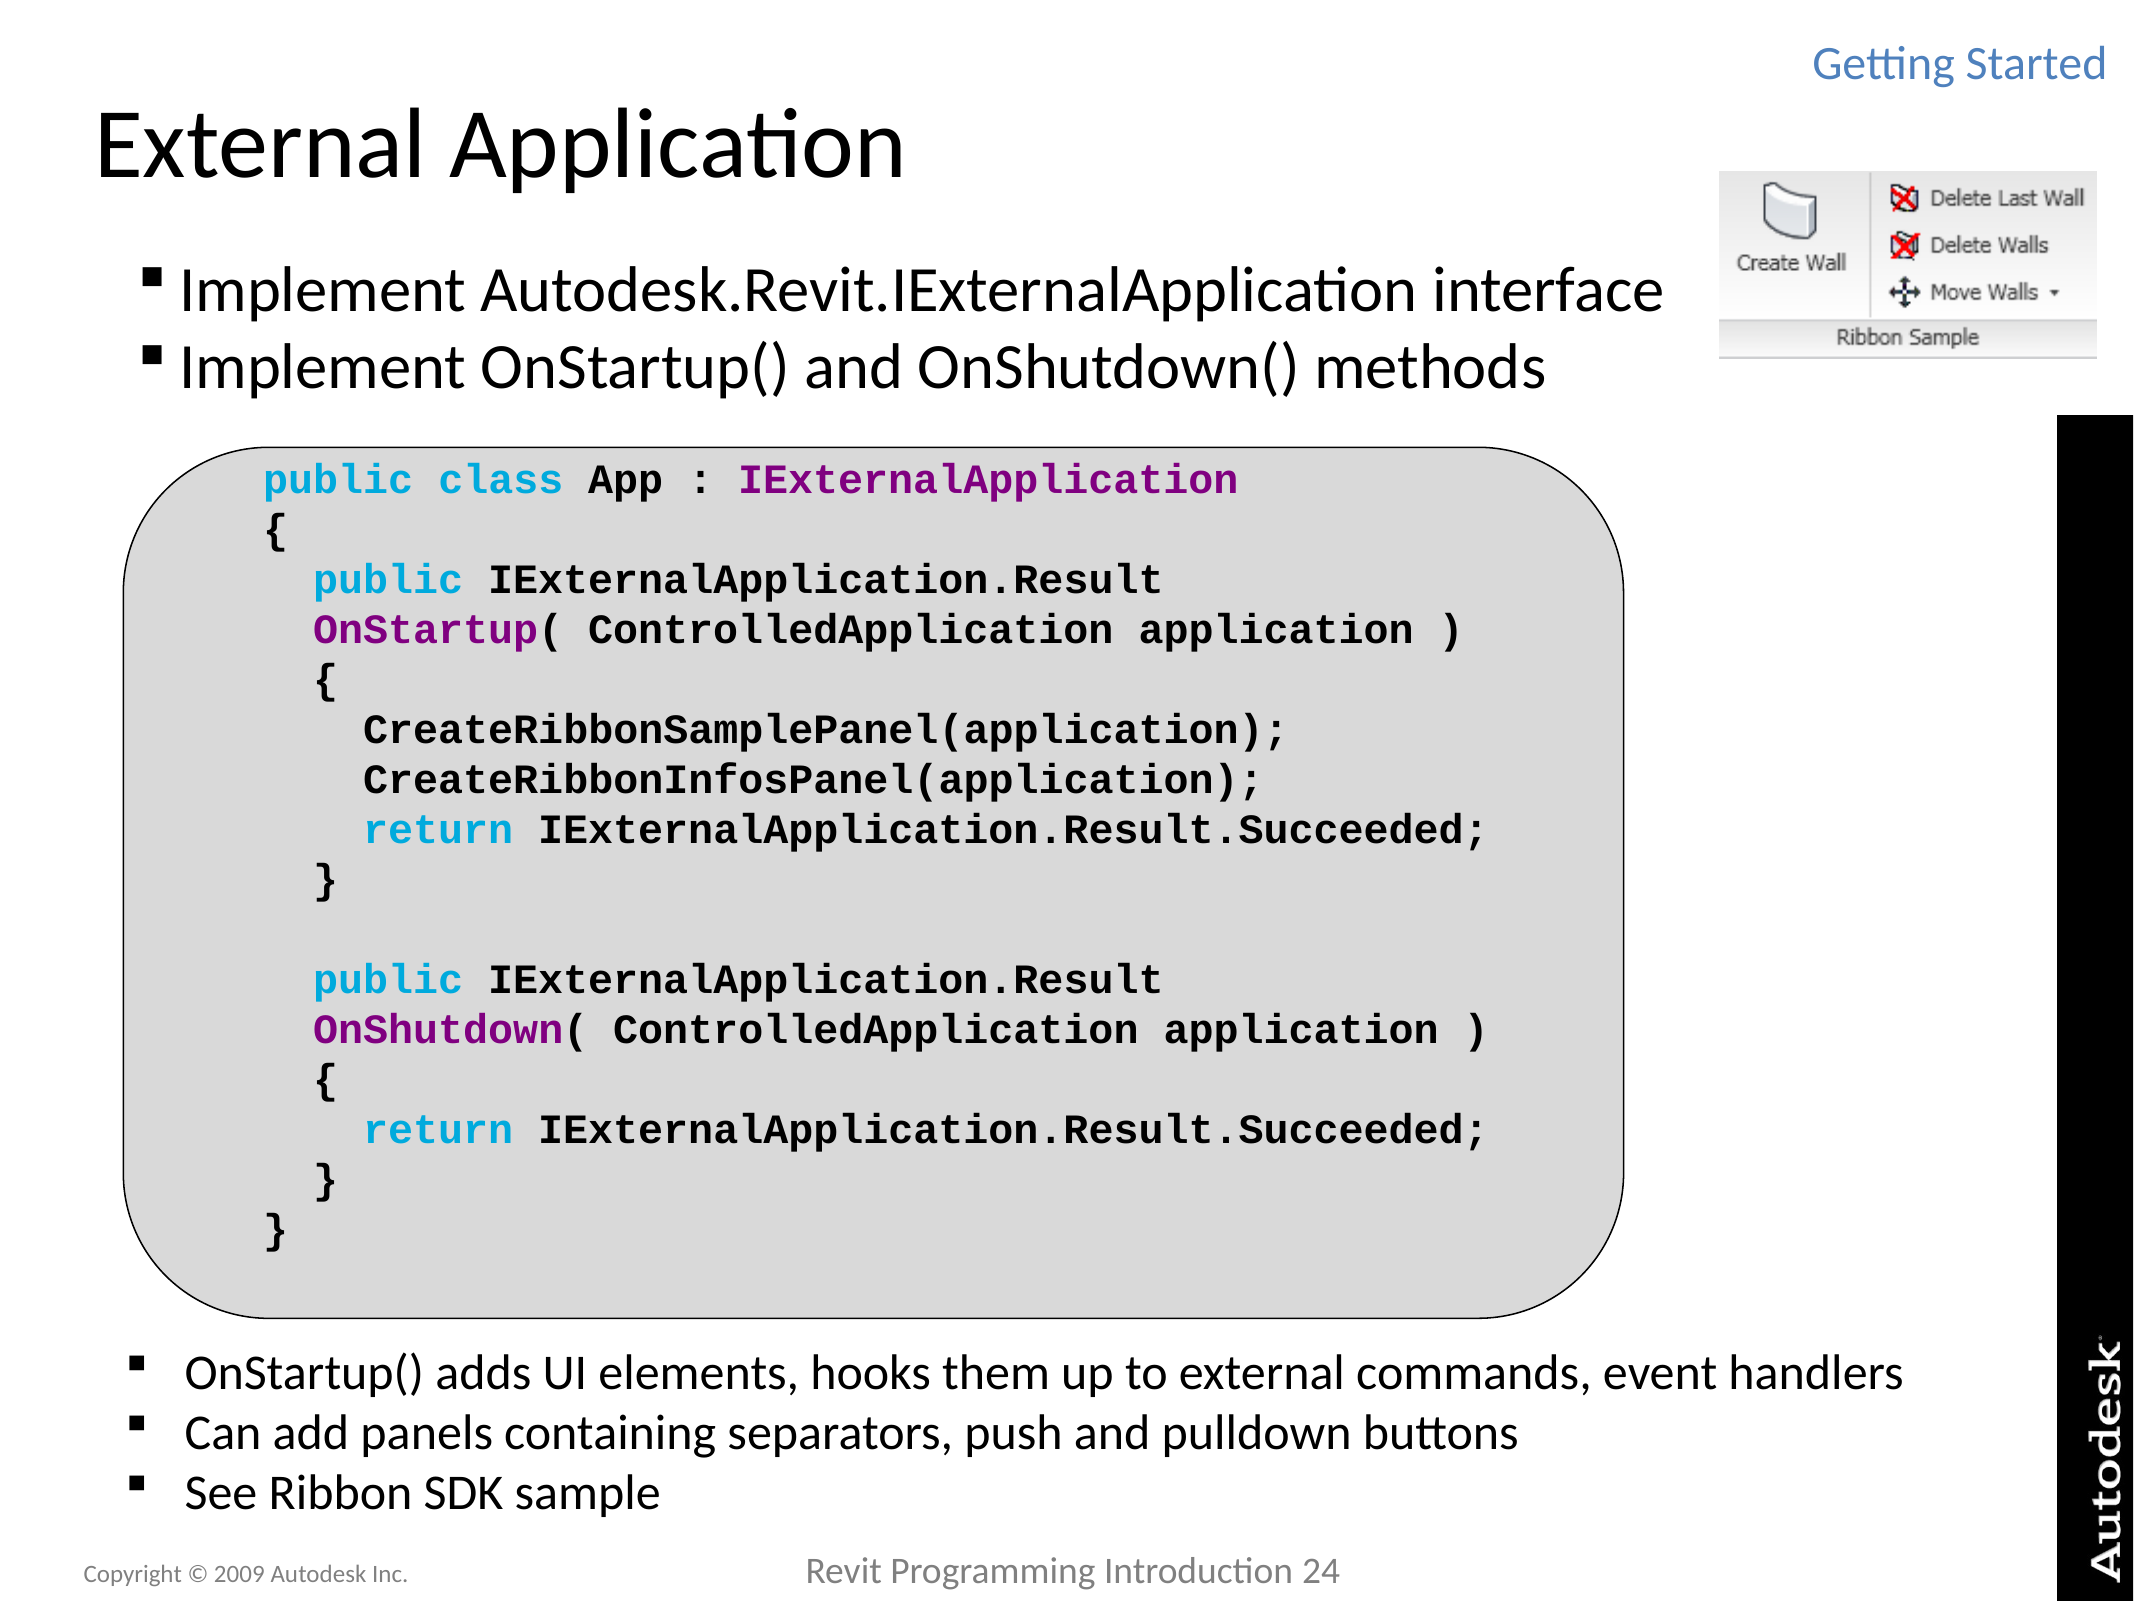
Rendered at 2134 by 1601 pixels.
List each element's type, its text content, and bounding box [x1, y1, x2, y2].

picture [1719, 171, 2097, 360]
list Implement Autodesk.Revit.IExternalApplication interface Implement OnStartup() and OnShutdown() methods public class App : IExternalApplication { public IExternalApplication.Result OnStartup( ControlledApplication application ) { CreateRibbonSamplePanel(application); CreateRibbonInfosPanel(application); return IExternalApplication.Result.Succeeded; } public IExternalApplication.Result OnShutdown( ControlledApplication application ) { return IExternalApplication.Result.Succeeded; } } OnStartup() adds UI elements, hooks them up to external commands, event handlers Can add panels containing separators, push and pulldown buttons See Ribbon SDK sample [74, 236, 2016, 1543]
picture [2057, 415, 2134, 1601]
title External Application [72, 67, 2016, 205]
text_box Getting Started [1738, 31, 2108, 90]
